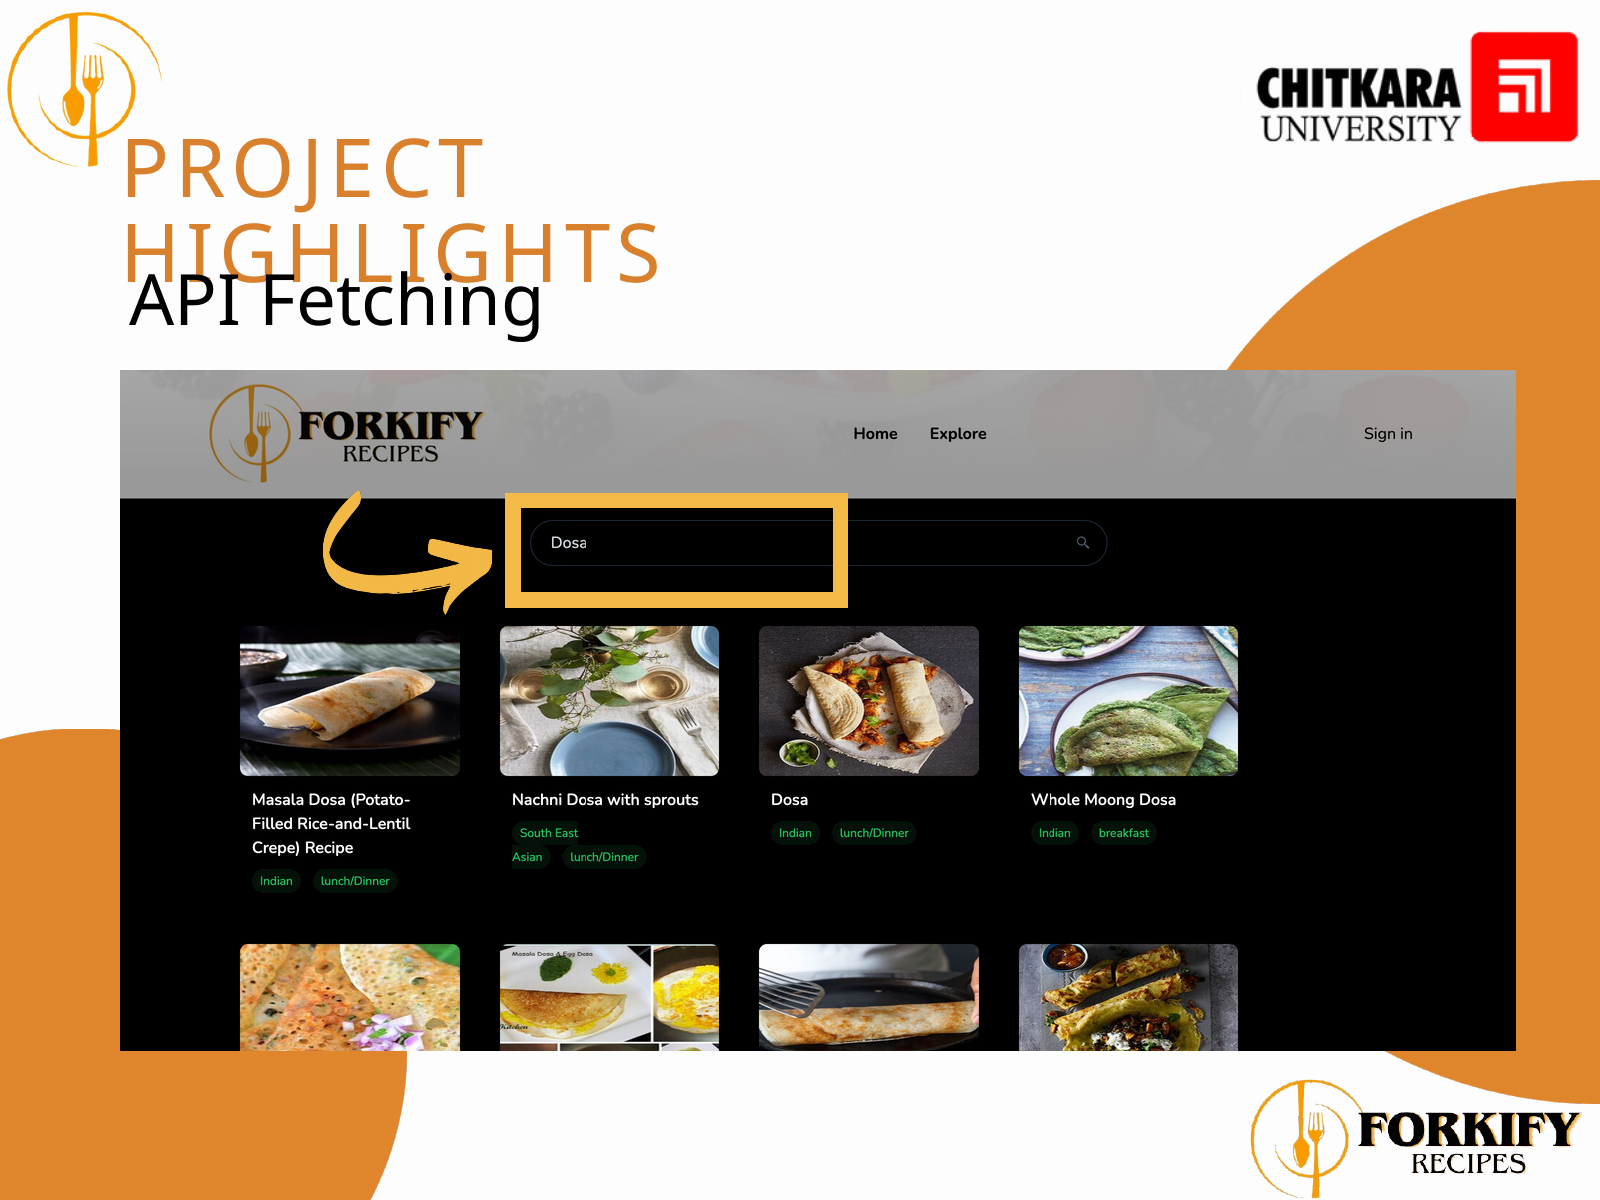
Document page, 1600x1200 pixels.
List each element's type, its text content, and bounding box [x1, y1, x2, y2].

text_box API Fetching [119, 240, 573, 340]
text_box [1239, 1075, 1600, 1200]
text_box PROJECT HIGHLIGHTS [119, 129, 1051, 299]
text_box [120, 370, 1516, 1051]
text_box [1239, 0, 1600, 181]
text_box [321, 490, 493, 615]
text_box [513, 500, 841, 600]
text_box [0, 729, 407, 1200]
text_box [1138, 180, 1600, 1104]
text_box [0, 0, 173, 175]
